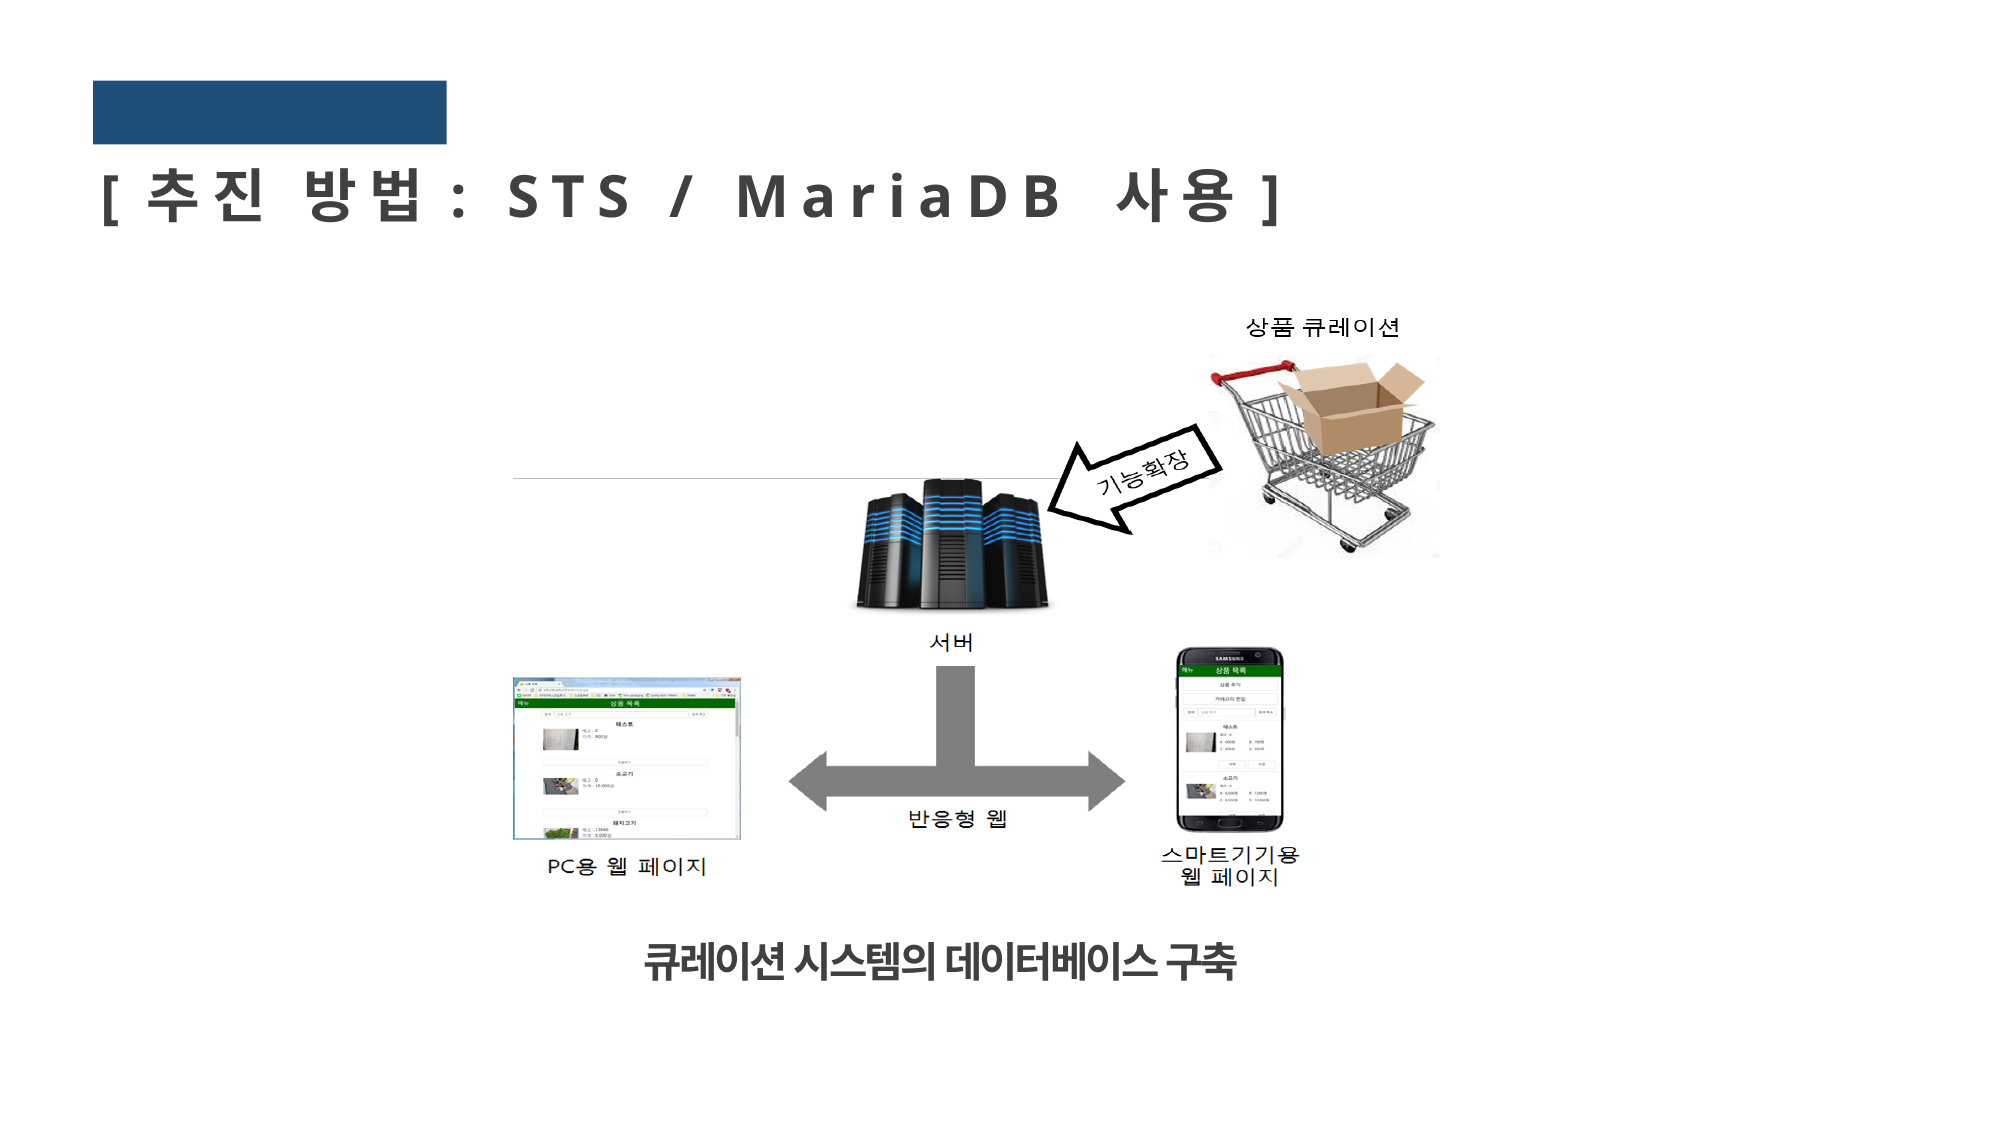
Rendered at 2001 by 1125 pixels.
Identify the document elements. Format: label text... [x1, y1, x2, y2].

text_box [92, 80, 447, 145]
text_box 큐레이션 시스템의 데이터베이스 구축 [636, 928, 1255, 994]
text_box [추진 방법: STS / MariaDB 사용] [93, 151, 1860, 237]
picture [513, 306, 1440, 899]
